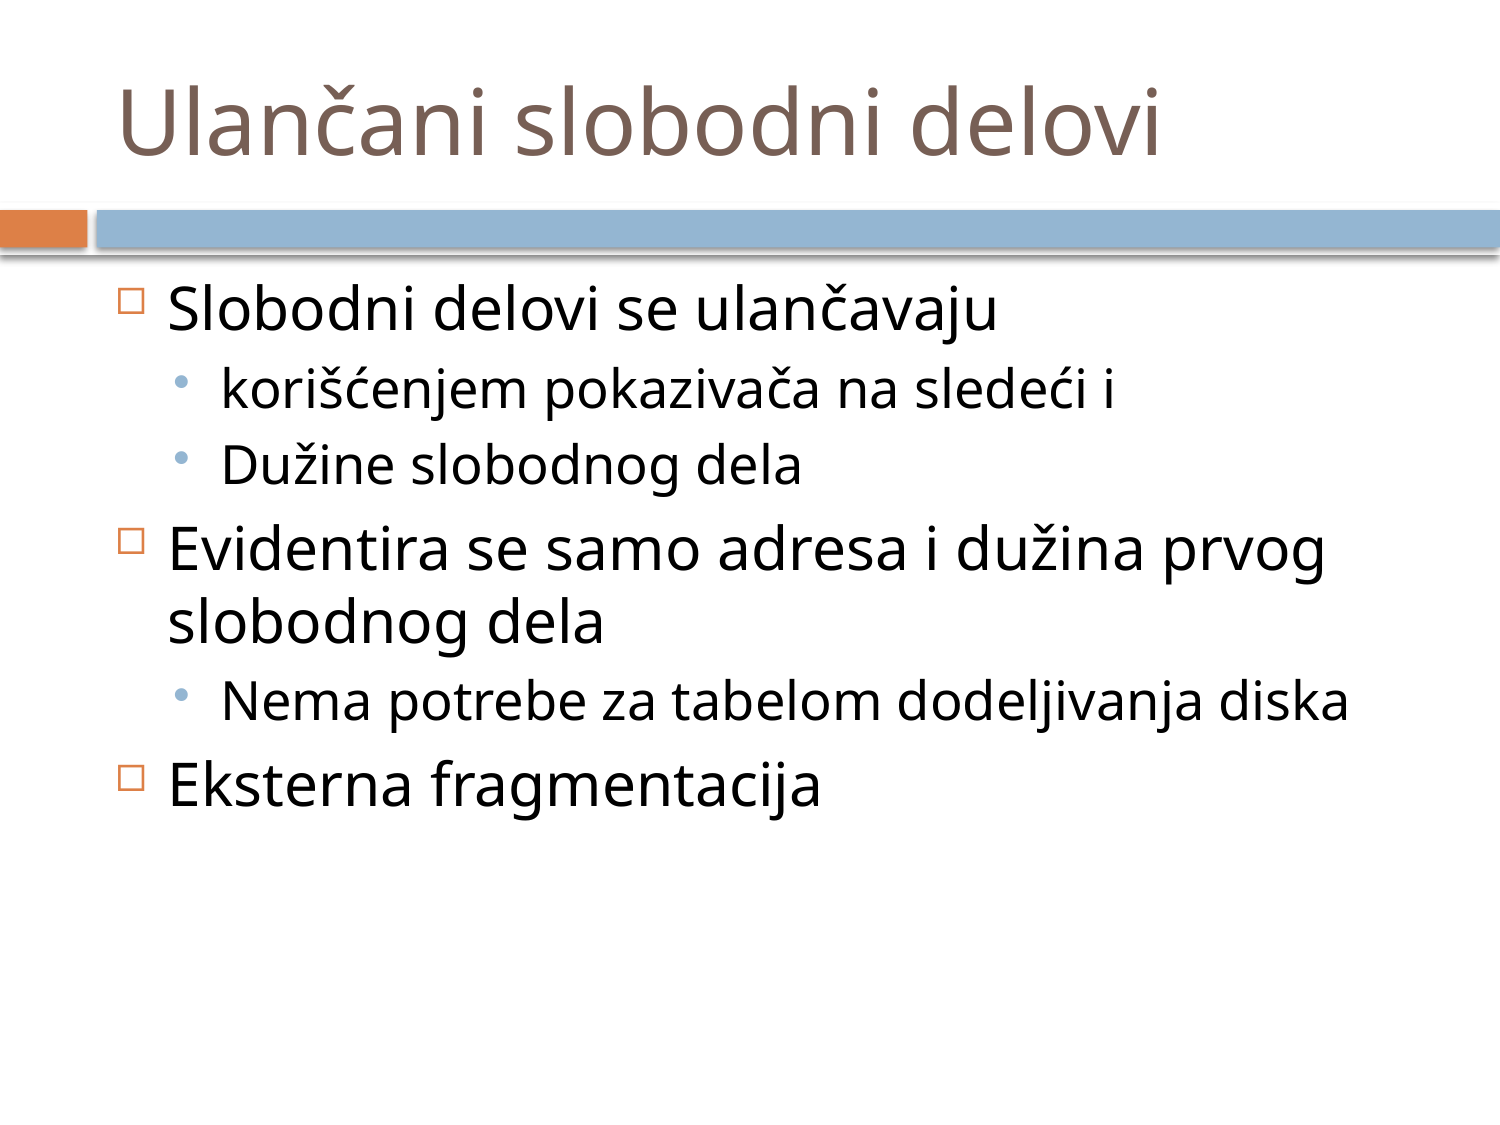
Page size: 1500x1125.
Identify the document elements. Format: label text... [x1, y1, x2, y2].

list Slobodni delovi se ulančavaju korišćenjem pokazivača na sledeći i Dužine slobodnog dela Evidentira se samo adresa i dužina prvog slobodnog dela Nema potrebe za tabelom dodeljivanja diska Eksterna fragmentacija [100, 262, 1438, 1000]
title Ulančani slobodni delovi [100, 37, 1438, 200]
